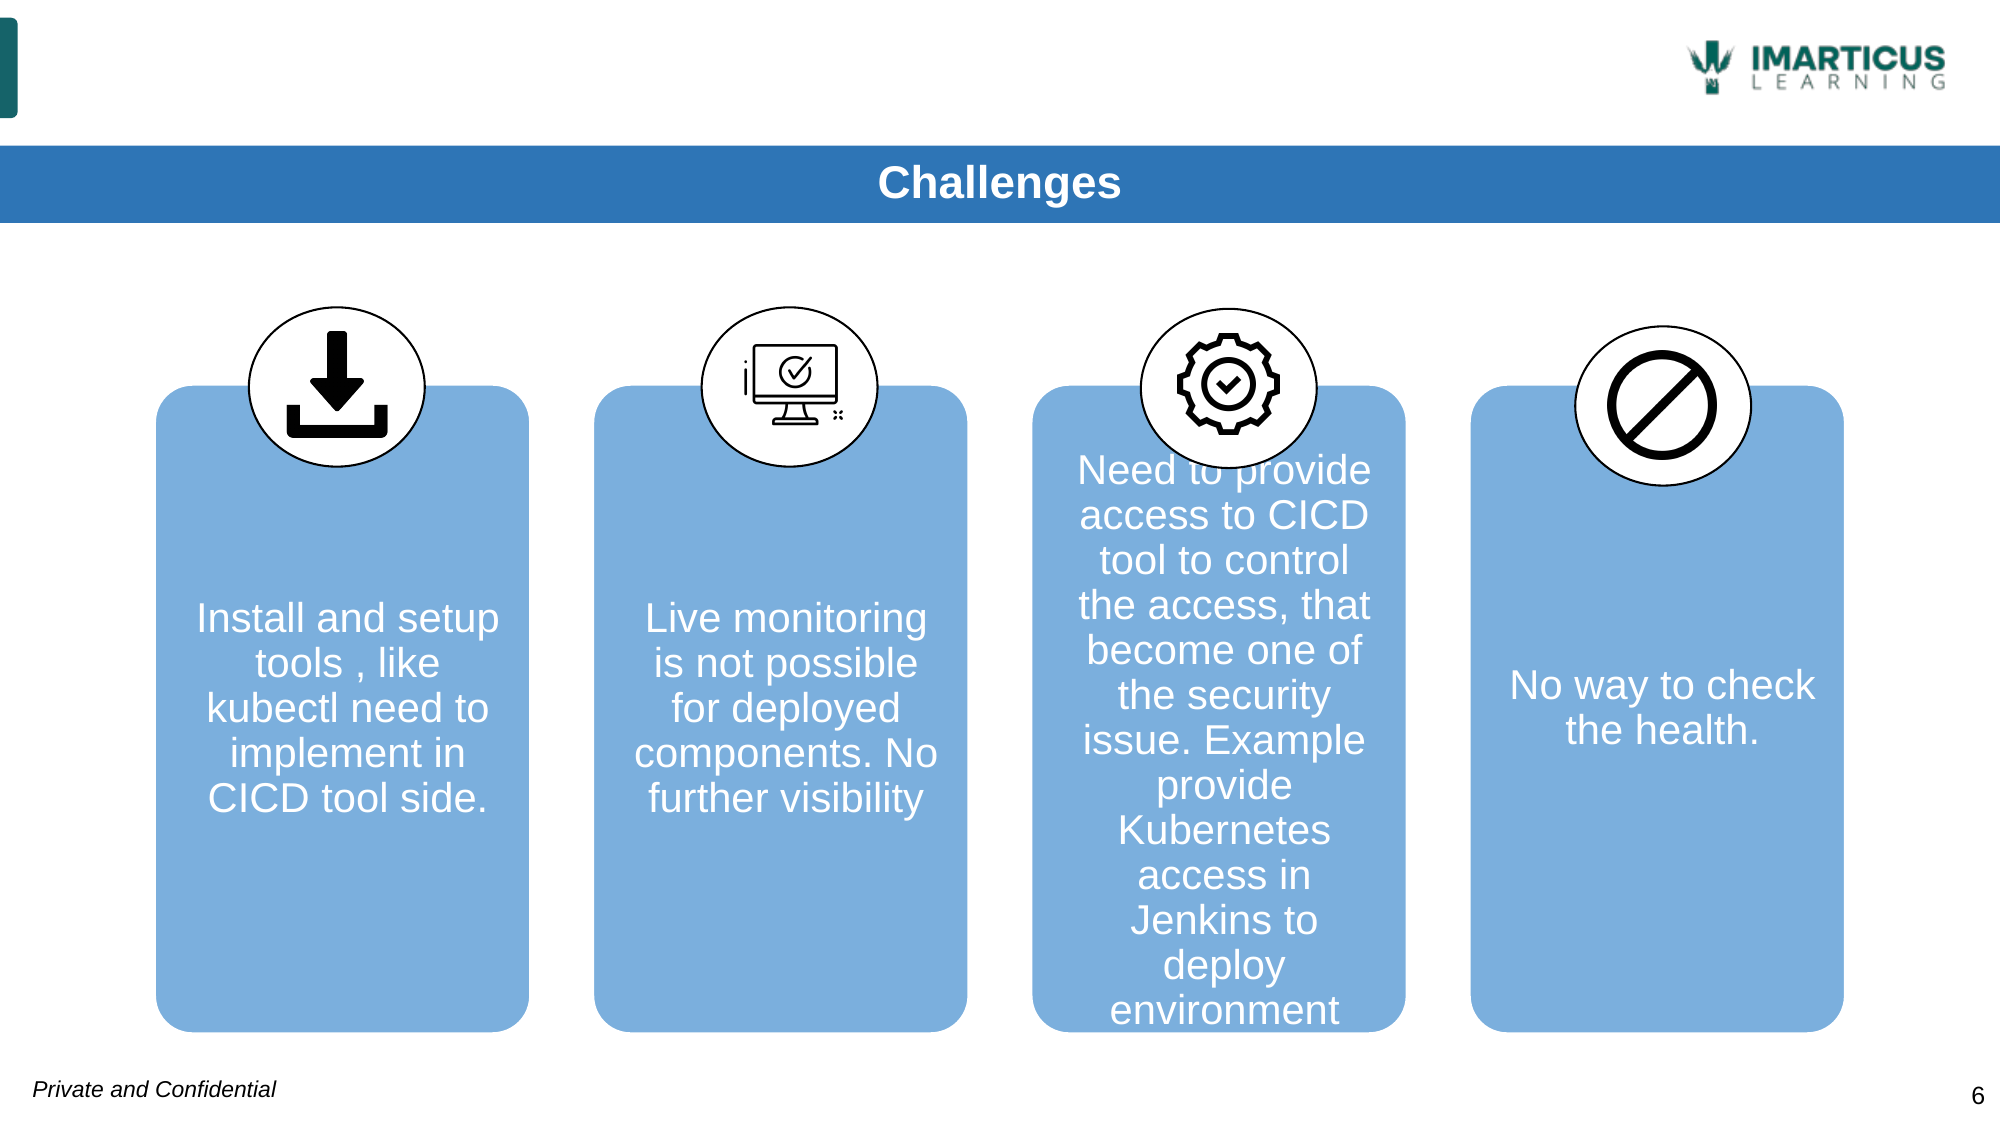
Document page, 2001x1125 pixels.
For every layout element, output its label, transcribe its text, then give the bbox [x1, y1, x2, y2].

text_box [1139, 307, 1318, 384]
picture [1177, 333, 1280, 435]
text_box [247, 306, 426, 384]
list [154, 384, 1846, 1034]
picture [1658, 17, 1992, 119]
picture [283, 331, 391, 438]
text_box [859, 336, 879, 384]
text_box [741, 306, 838, 319]
title Challenges [0, 145, 2000, 223]
picture [728, 319, 859, 450]
picture [1607, 350, 1717, 460]
text_box [1577, 325, 1749, 384]
text_box [700, 328, 728, 384]
